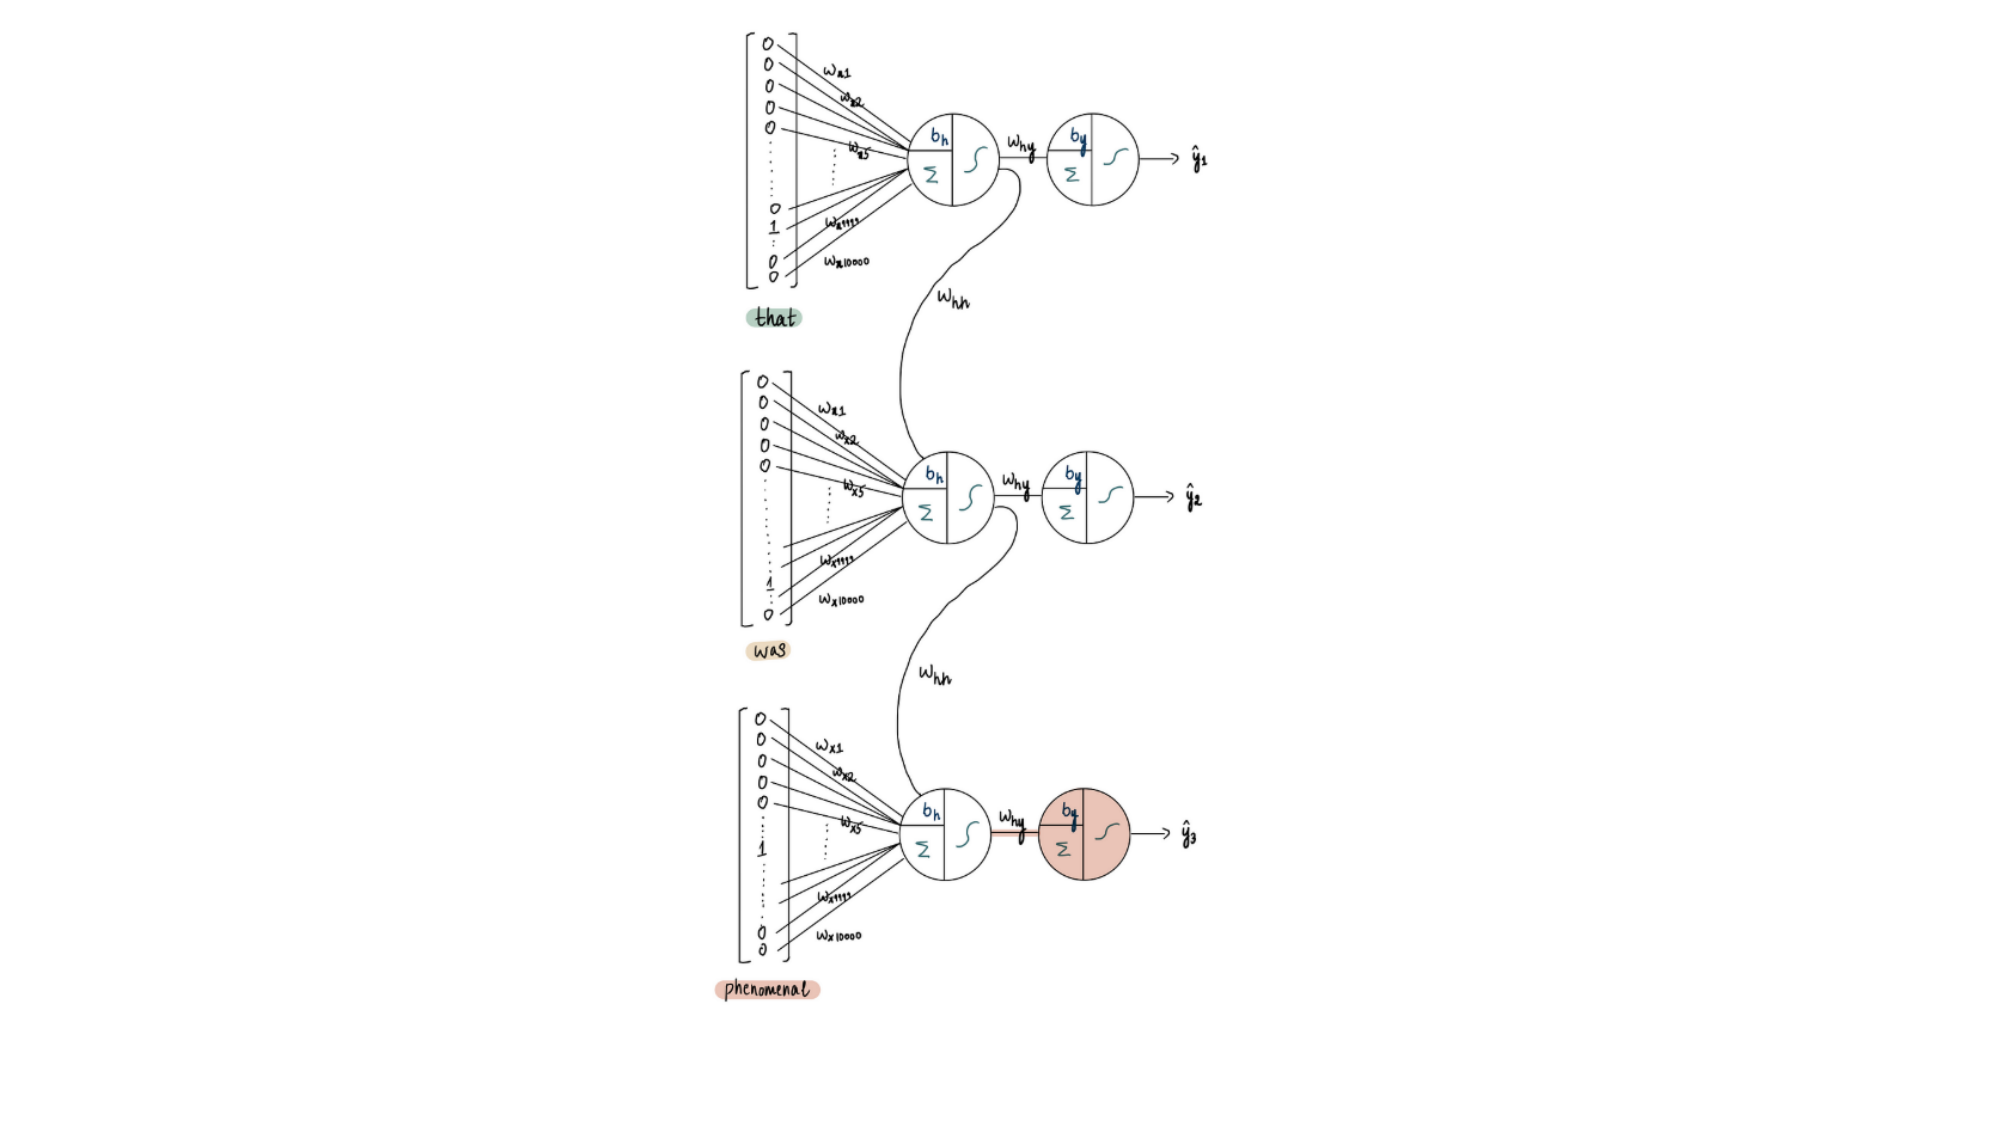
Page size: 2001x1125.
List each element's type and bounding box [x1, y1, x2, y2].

picture [652, 0, 1269, 1022]
